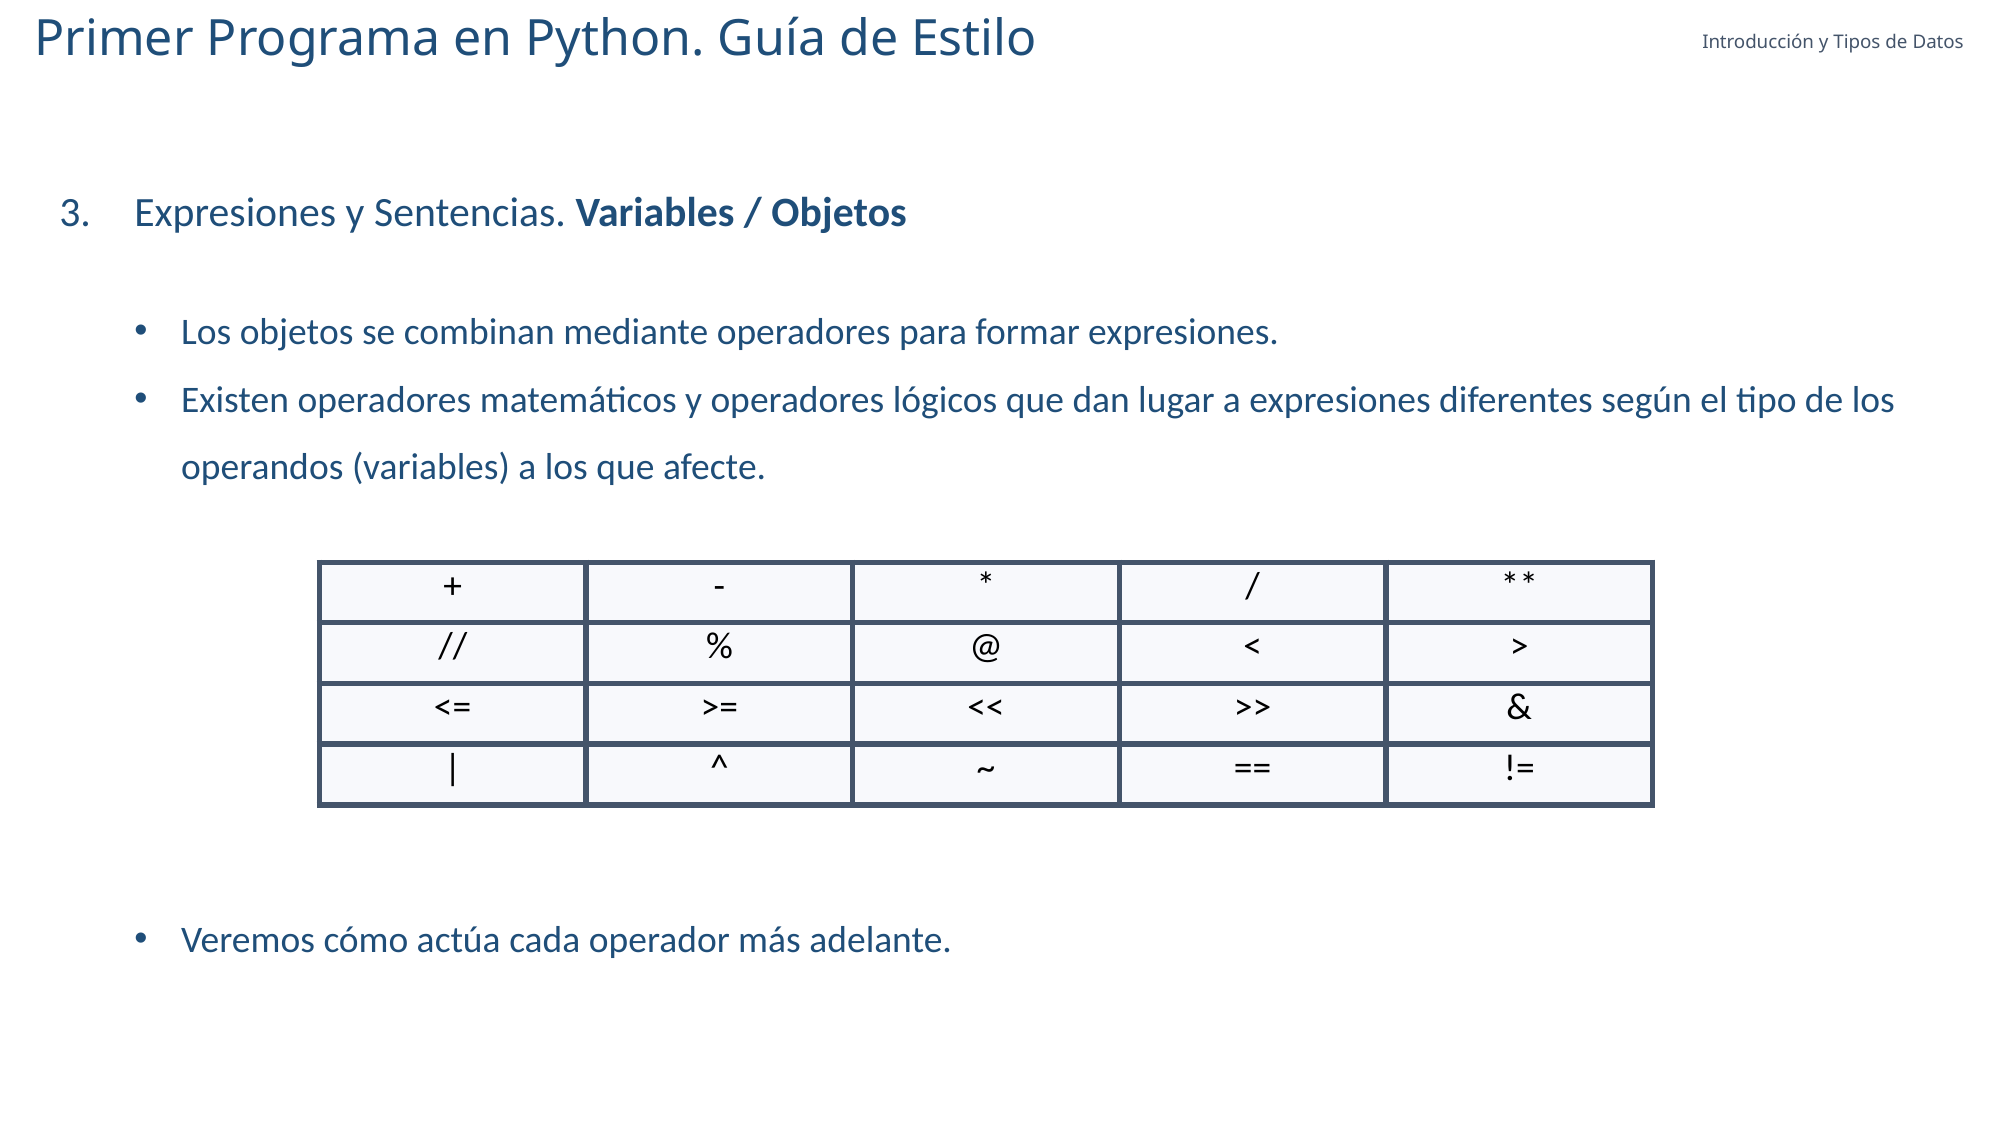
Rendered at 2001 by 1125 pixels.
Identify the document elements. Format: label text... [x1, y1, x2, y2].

table_cell & [1389, 686, 1650, 741]
table_cell >> [1122, 686, 1383, 741]
table_header / [1122, 565, 1383, 620]
table_header * [855, 565, 1117, 620]
table_cell << [855, 686, 1117, 741]
text_box Expresiones y Sentencias. Variables / Objetos Los objetos se combinan mediante operadores para formar expresiones. Existen operadores matemáticos y operadores lógicos que dan lugar a expresiones diferentes según el tipo de los operandos (variables) a los que afecte. Veremos cómo actúa cada operador más adelante. [44, 177, 1956, 967]
text_box Introducción y Tipos de Datos [1614, 24, 2000, 70]
table_cell @ [855, 625, 1117, 681]
table_cell >= [589, 686, 850, 741]
table_cell <= [322, 686, 583, 741]
table_cell % [589, 625, 850, 681]
table_cell | [322, 747, 583, 802]
table_cell == [1122, 747, 1383, 802]
table_cell ~ [855, 747, 1117, 802]
table_header - [589, 565, 850, 620]
table_cell != [1389, 747, 1650, 802]
table_cell > [1389, 625, 1650, 681]
table_header + [322, 565, 583, 620]
table_header ** [1389, 565, 1650, 620]
table_cell // [322, 625, 583, 681]
text_box Primer Programa en Python. Guía de Estilo [19, 0, 1053, 73]
table_cell ^ [589, 747, 850, 802]
table_cell < [1122, 625, 1383, 681]
